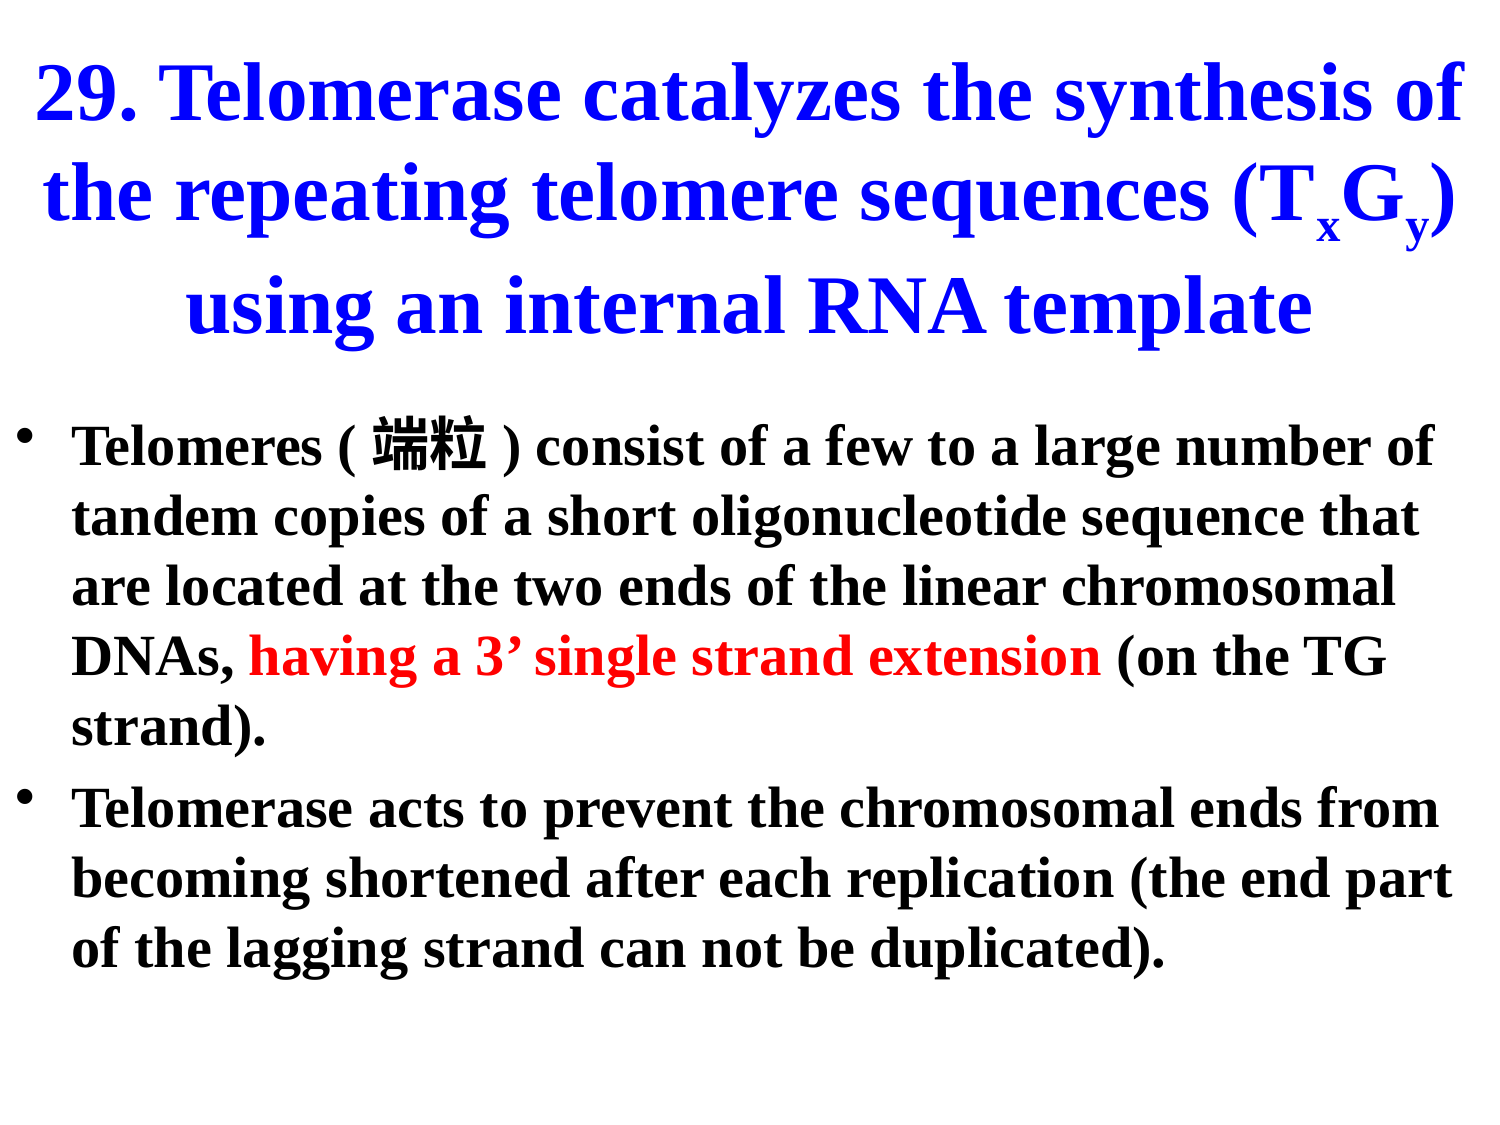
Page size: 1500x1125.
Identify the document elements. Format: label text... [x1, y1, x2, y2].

title 29. Telomerase catalyzes the synthesis of the repeating telomere sequences (TxGy) using an internal RNA template [0, 99, 1500, 288]
list Telomeres (端粒) consist of a few to a large number of tandem copies of a short oligonucleotide sequence that are located at the two ends of the linear chromosomal DNAs, having a 3’ single strand extension (on the TG strand). Telomerase acts to prevent the chromosomal ends from becoming shortened after each replication (the end part of the lagging strand can not be duplicated). [0, 399, 1471, 1076]
